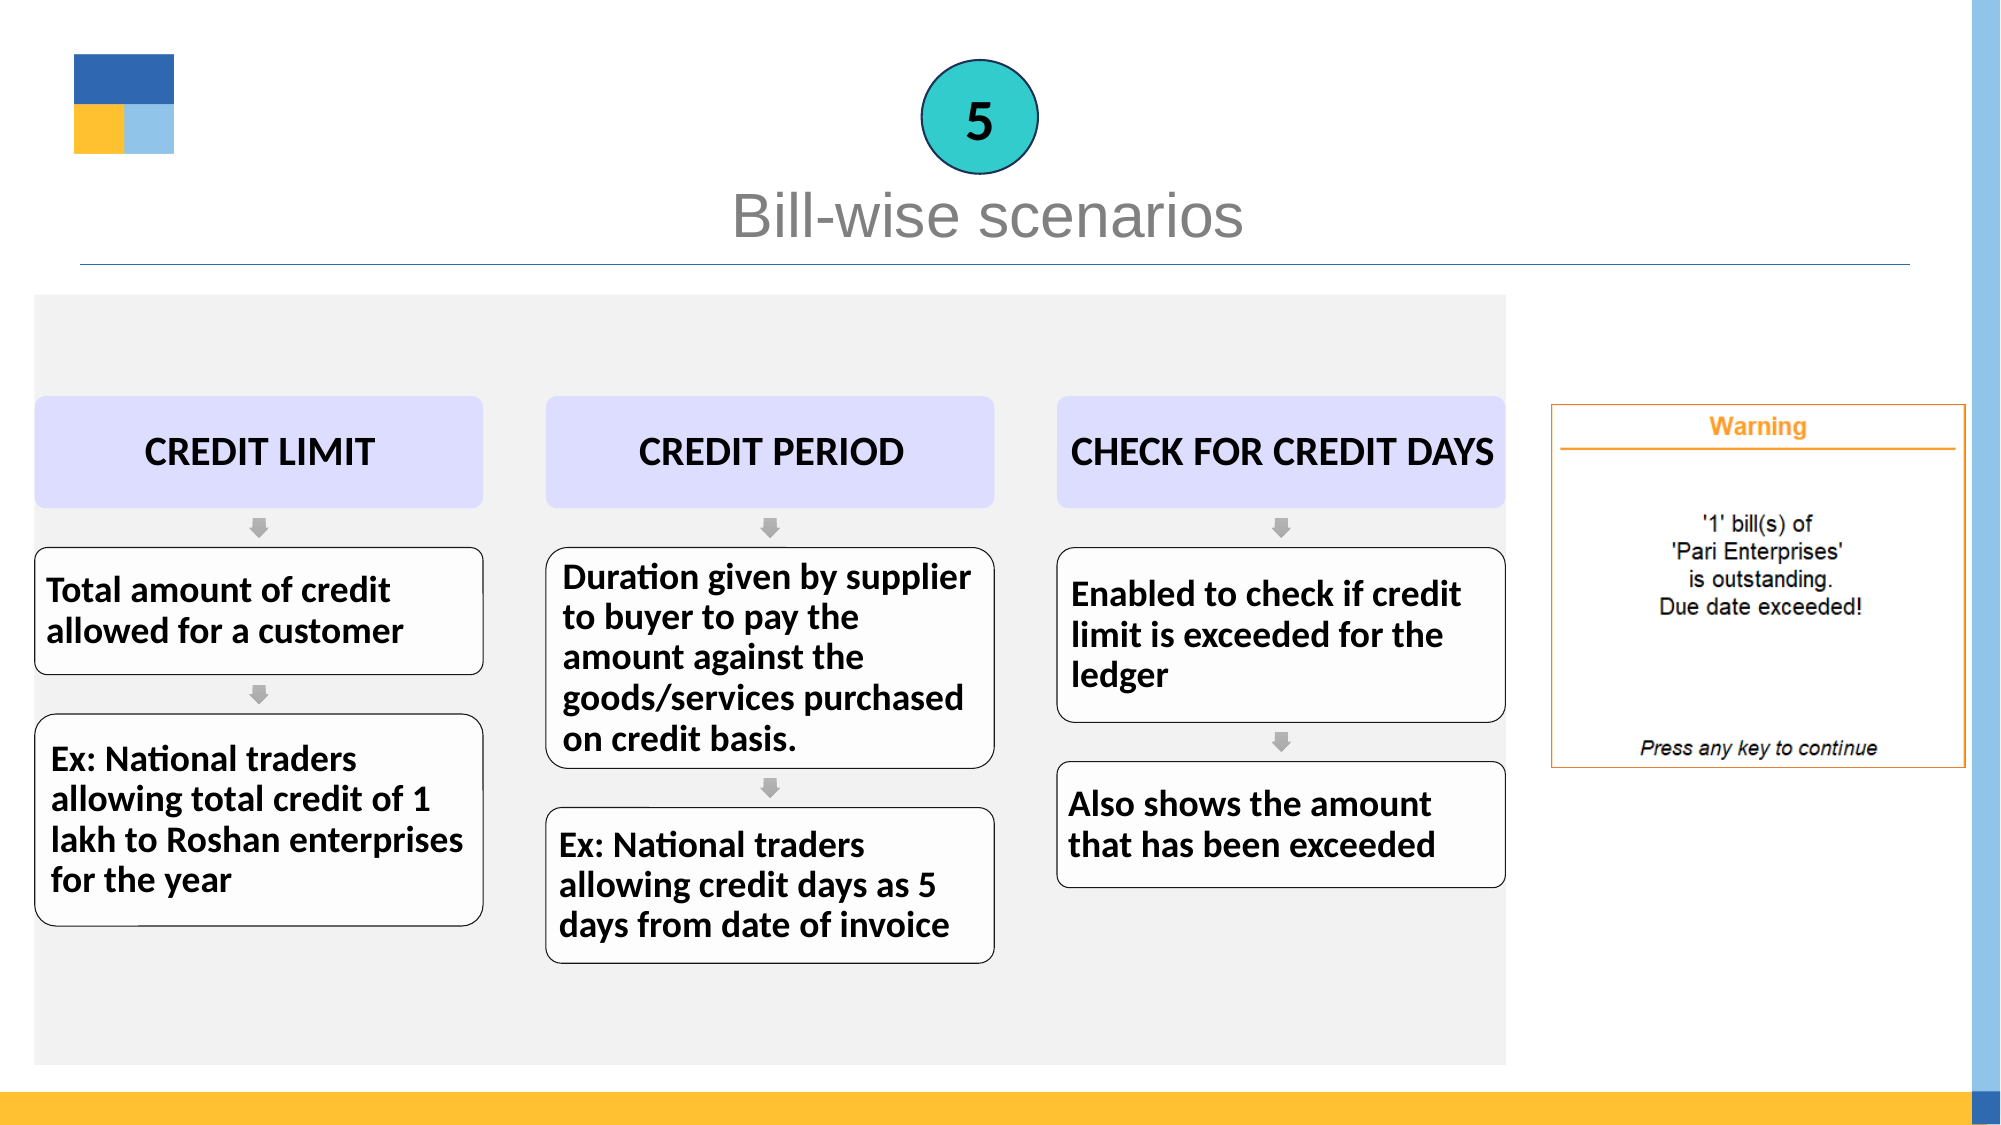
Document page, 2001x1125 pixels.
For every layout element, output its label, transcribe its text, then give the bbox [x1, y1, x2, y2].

picture [74, 54, 174, 154]
title Bill-wise scenarios [74, 176, 1904, 251]
text_box 5 [920, 58, 1039, 175]
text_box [34, 294, 1506, 1065]
picture [1551, 404, 1966, 768]
